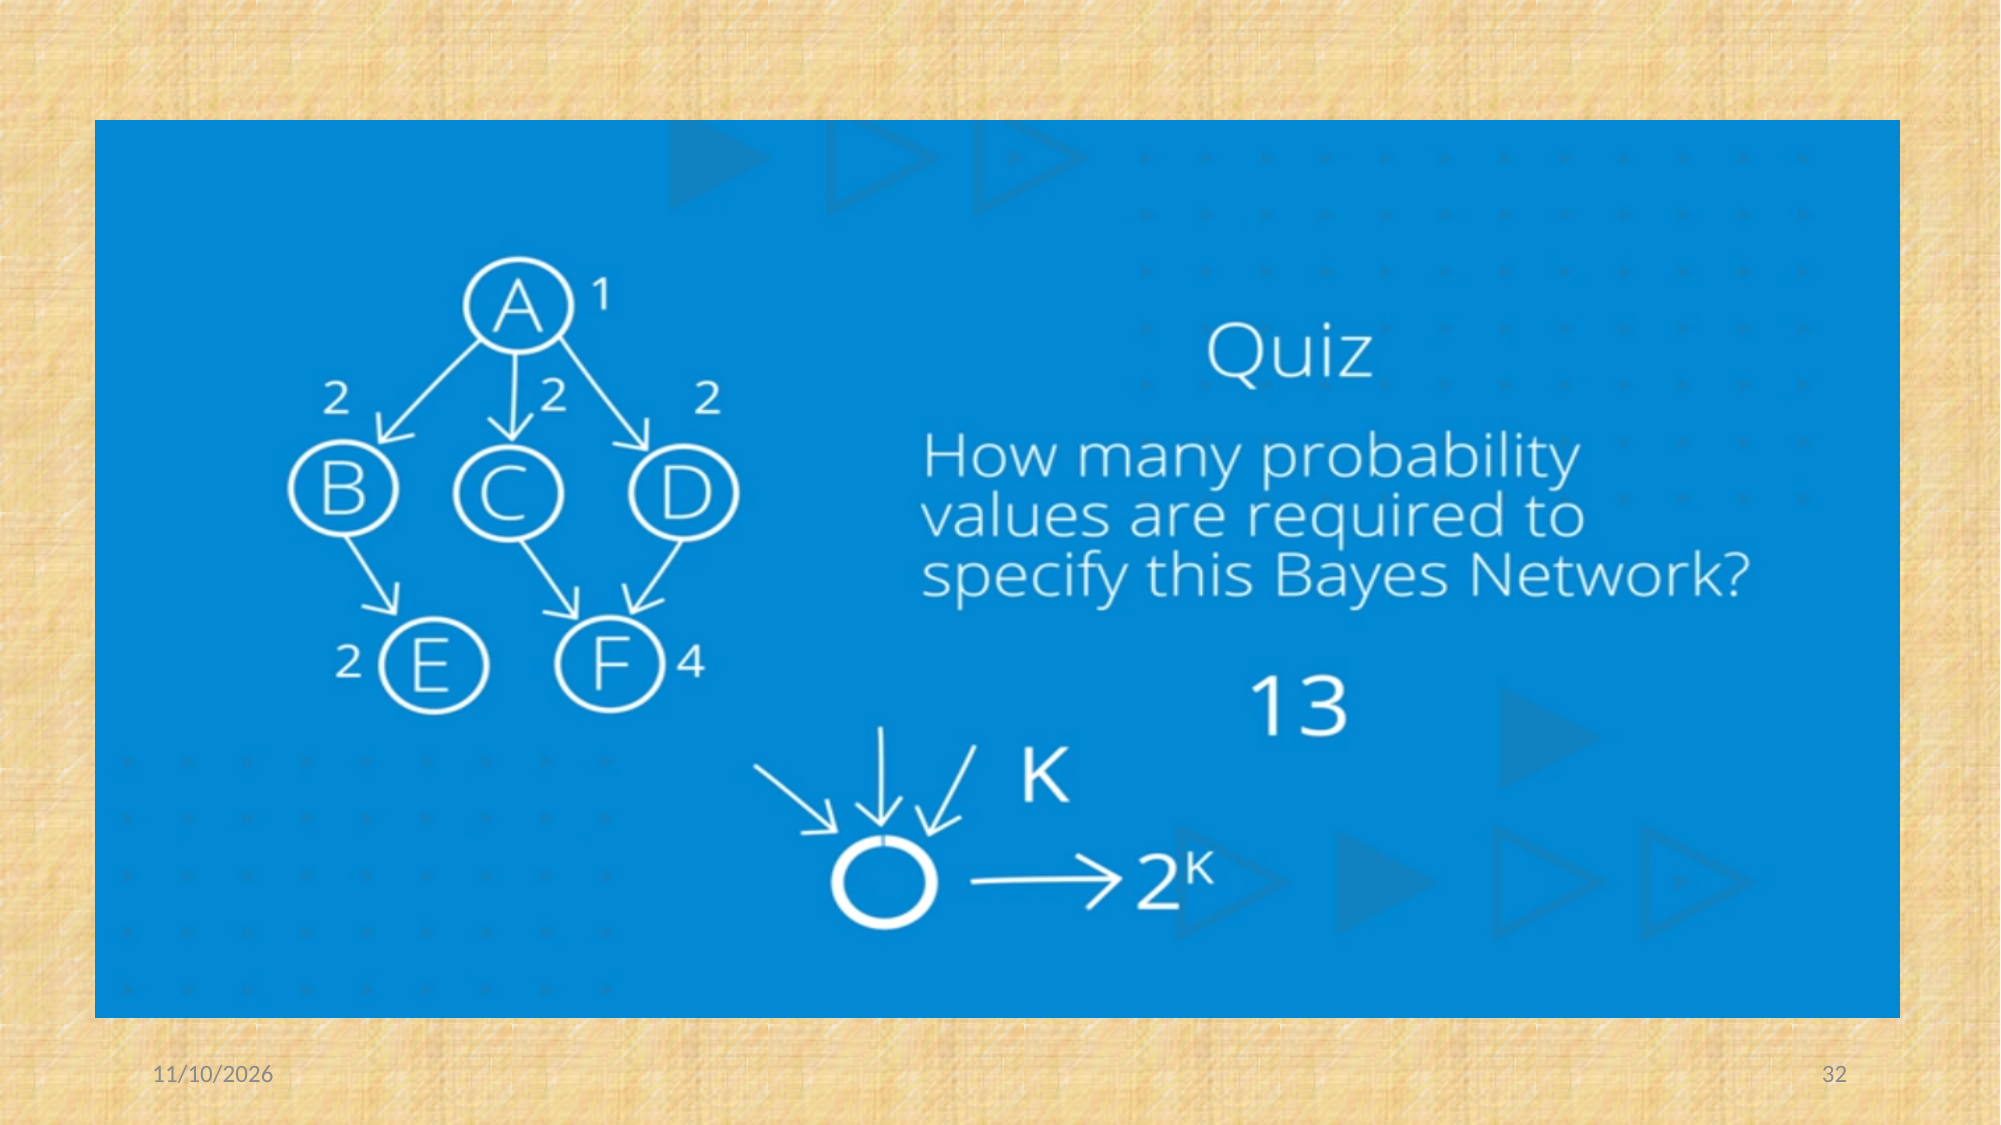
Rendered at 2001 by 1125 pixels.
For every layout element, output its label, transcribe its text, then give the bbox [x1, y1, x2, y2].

picture [0, 0, 2001, 1125]
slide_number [137, 1042, 588, 1103]
slide_number 32 [1412, 1042, 1863, 1103]
